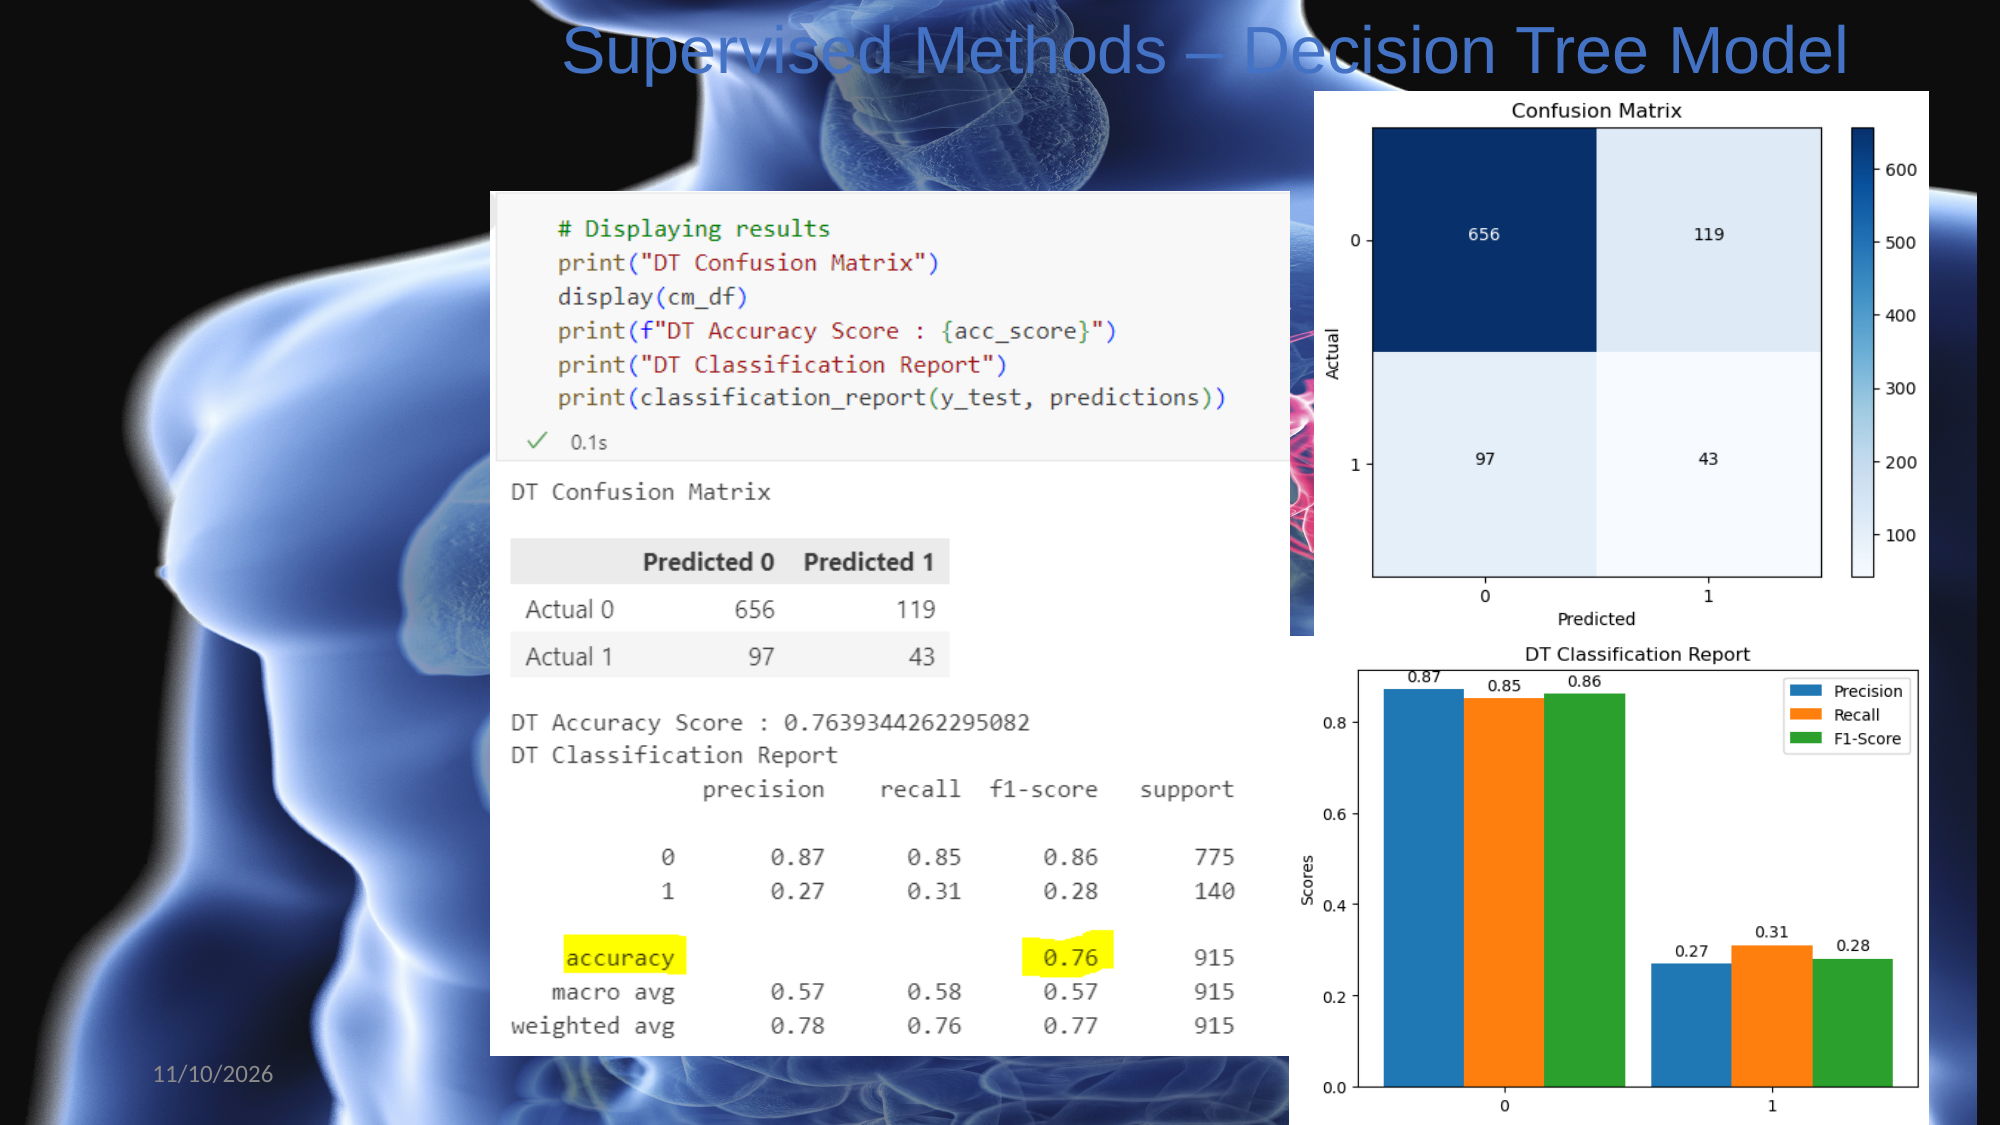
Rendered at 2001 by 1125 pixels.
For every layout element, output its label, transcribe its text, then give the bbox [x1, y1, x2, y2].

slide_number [137, 1042, 588, 1103]
picture [0, 0, 2000, 1125]
text_box Supervised Methods – Decision Tree Model [546, 0, 1938, 95]
